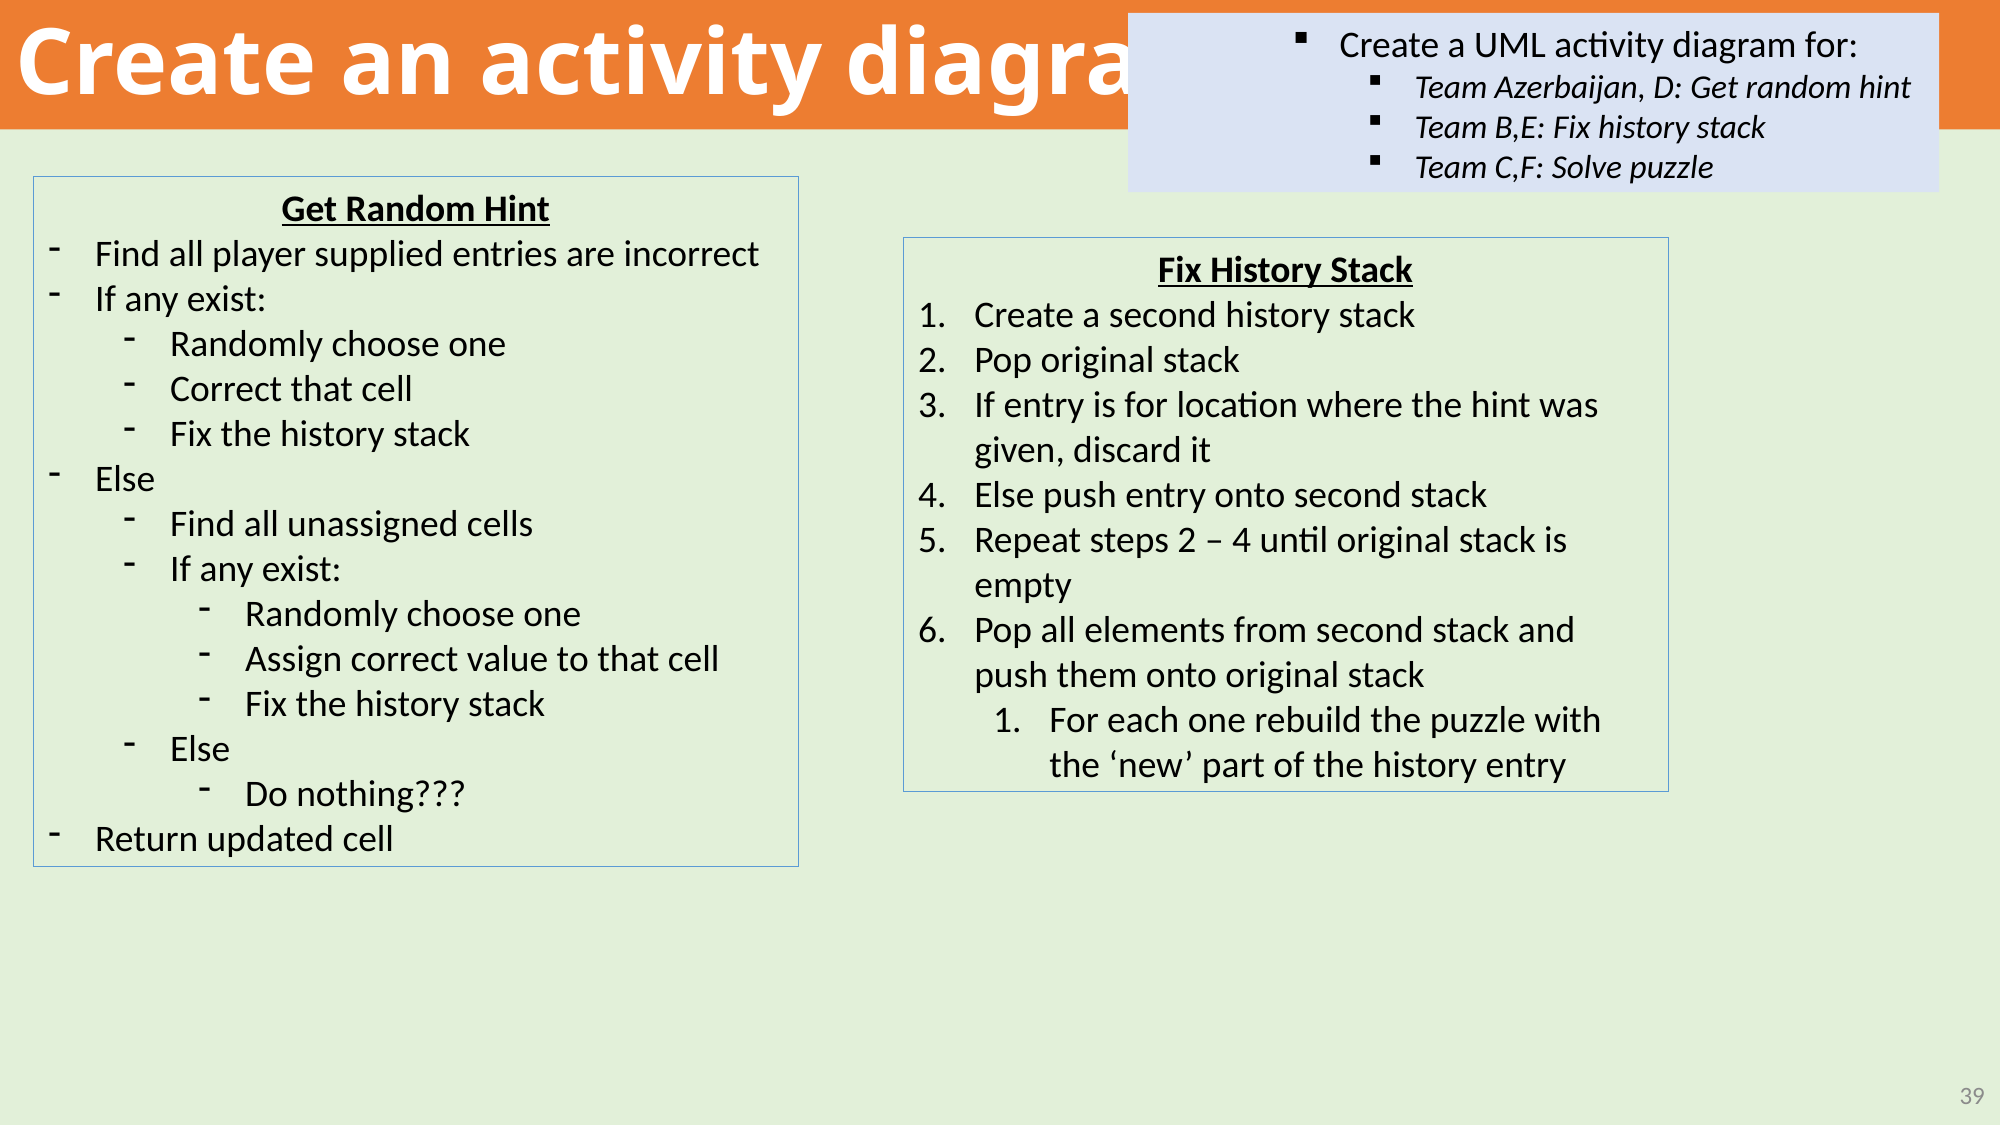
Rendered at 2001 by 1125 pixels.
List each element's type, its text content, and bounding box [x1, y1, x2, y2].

text_box Get Random Hint Find all player supplied entries are incorrect If any exist: Randomly choose one Correct that cell Fix the history stack Else Find all unassigned cells If any exist: Randomly choose one Assign correct value to that cell Fix the history stack Else Do nothing??? Return updated cell [33, 176, 799, 867]
text_box Fix History Stack Create a second history stack Pop original stack If entry is for location where the hint was given, discard it Else push entry onto second stack Repeat steps 2 – 4 until original stack is empty Pop all elements from second stack and push them onto original stack For each one rebuild the puzzle with the ‘new’ part of the history entry [903, 237, 1669, 792]
text_box Create a UML activity diagram for: Team Azerbaijan, D: Get random hint Team B,E: Fix history stack Team C,F: Solve puzzle [1128, 12, 1940, 193]
slide_number 39 [1550, 1065, 2000, 1125]
title Create an activity diagram … [0, 0, 2000, 130]
